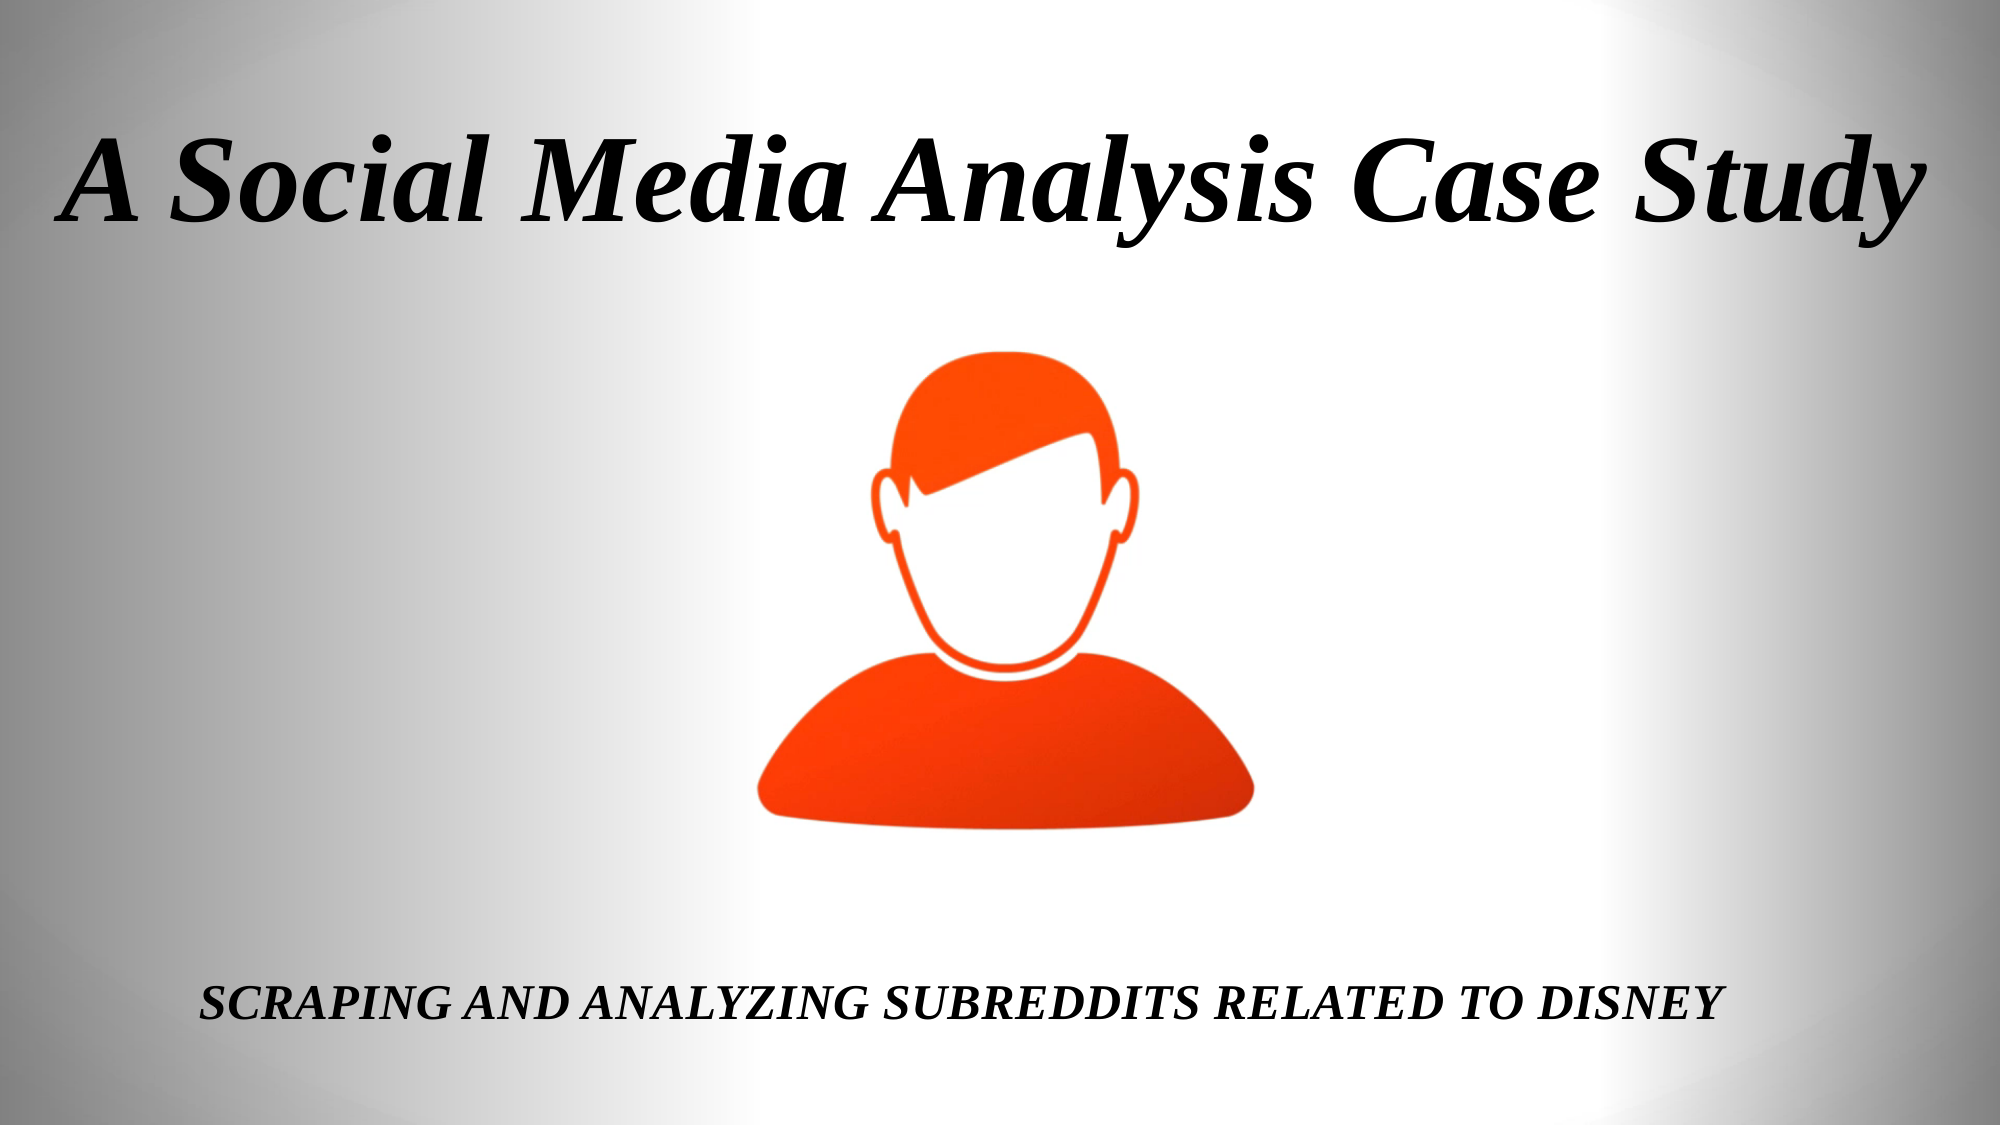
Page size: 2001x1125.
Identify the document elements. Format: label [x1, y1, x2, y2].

text_box [0, 0, 2000, 1125]
